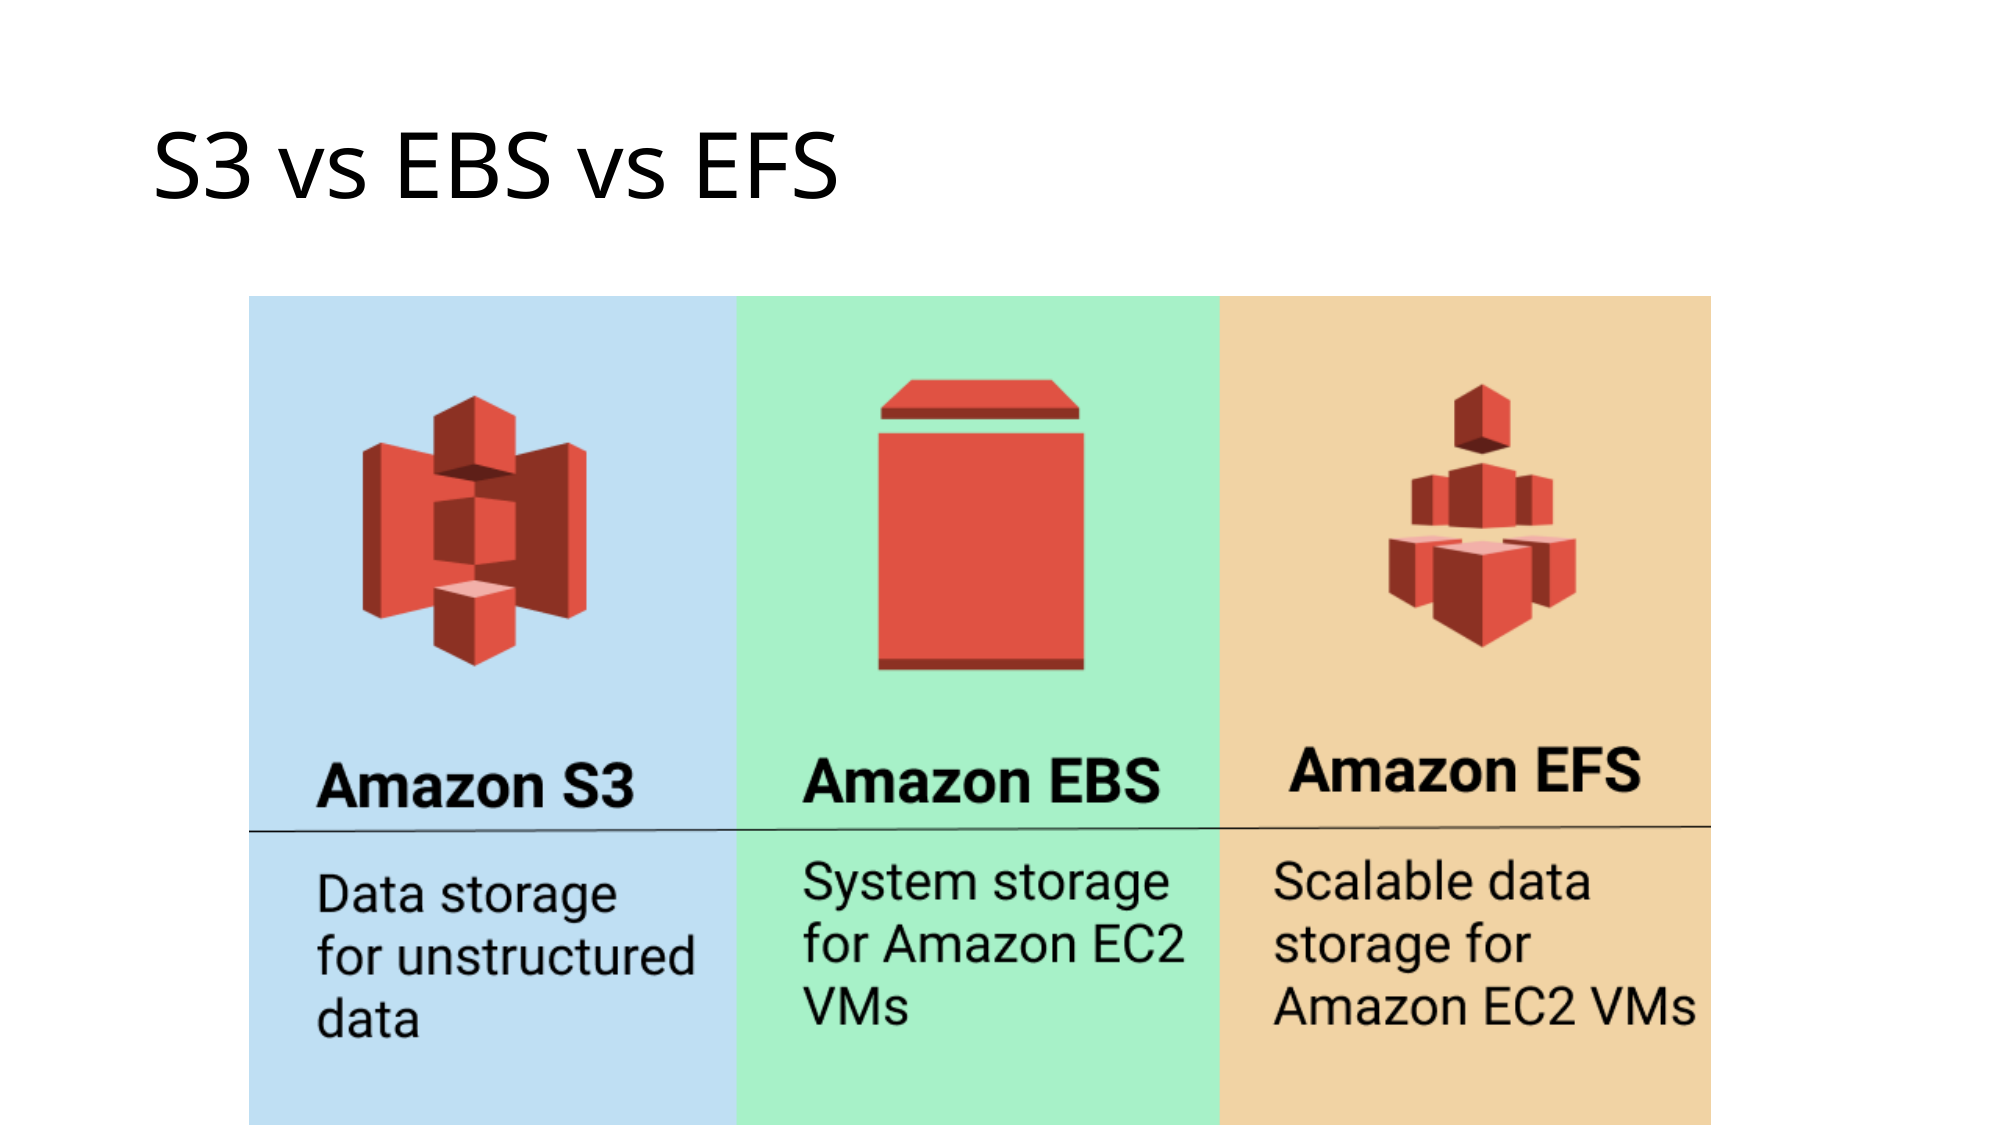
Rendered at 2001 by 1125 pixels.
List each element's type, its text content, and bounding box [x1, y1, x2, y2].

title S3 vs EBS vs EFS [137, 59, 1863, 278]
picture [249, 296, 1711, 1125]
